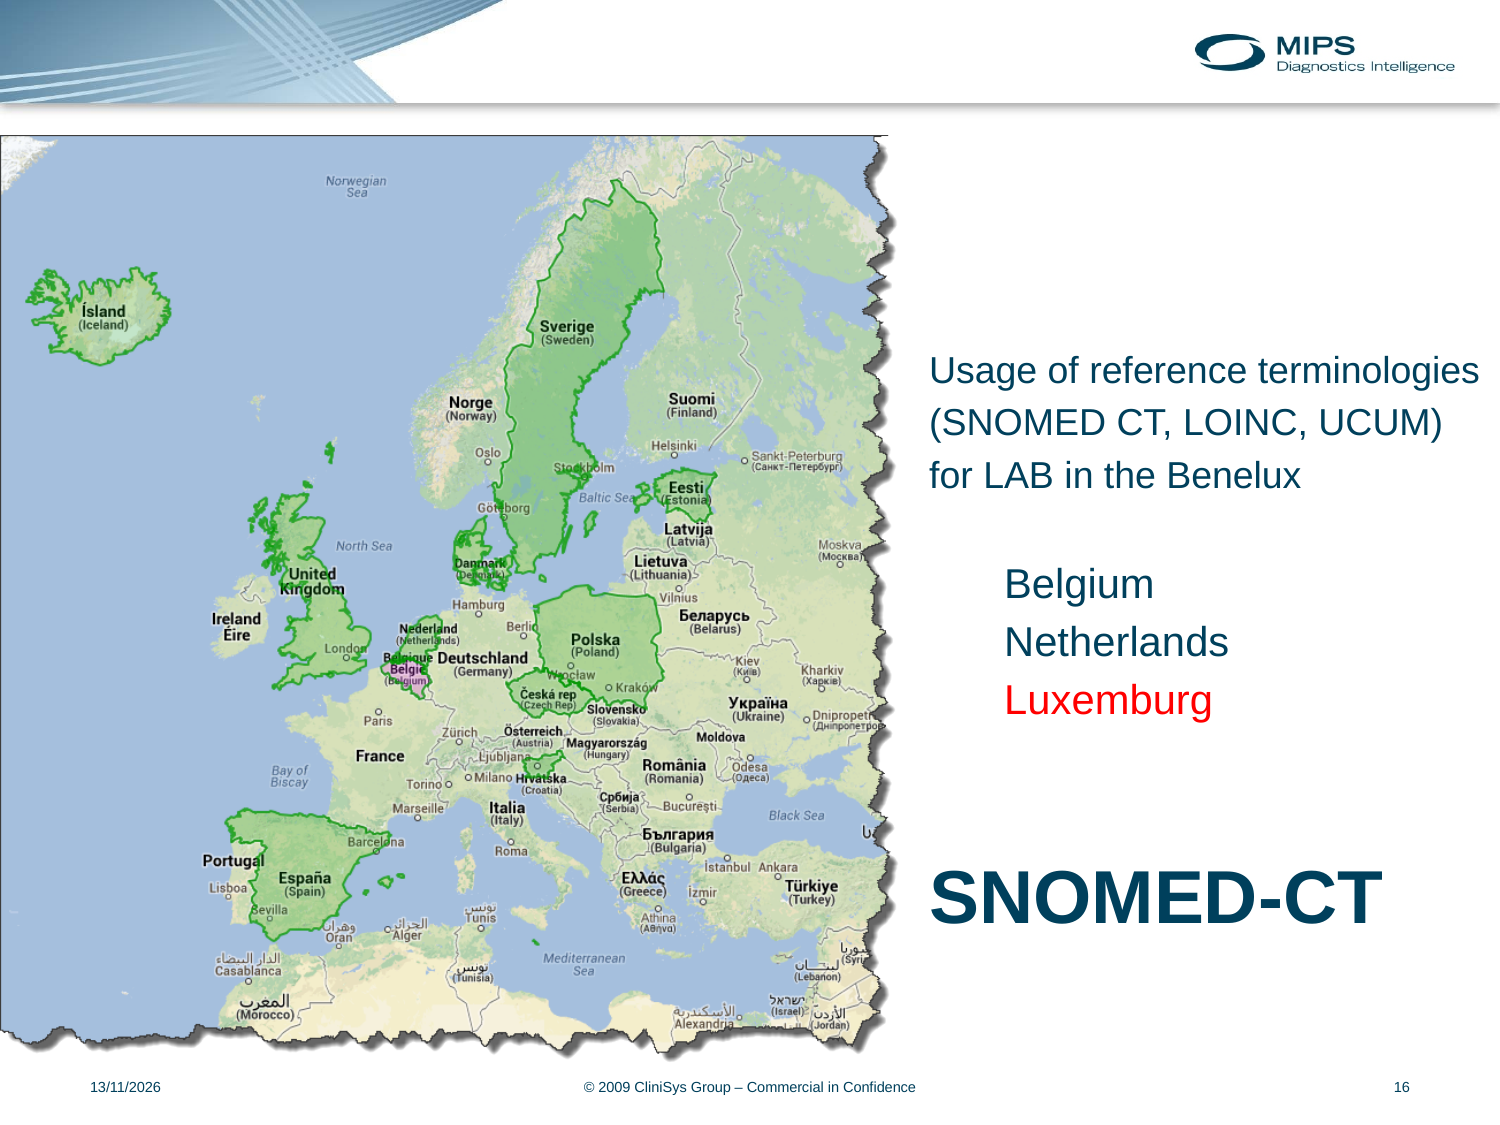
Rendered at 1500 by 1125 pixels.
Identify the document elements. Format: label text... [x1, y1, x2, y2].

picture [0, 135, 915, 1077]
list Usage of reference terminologies (SNOMED CT, LOINC, UCUM) for LAB in the Benelux Belgium Netherlands Luxemburg [915, 338, 1500, 723]
slide_number 16 [1074, 1024, 1425, 1103]
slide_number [75, 1077, 425, 1103]
footer © 2009 CliniSys Group – Commercial in Confidence [512, 1024, 988, 1103]
picture [0, 0, 1500, 133]
title SNOMED-CT [915, 834, 1471, 947]
